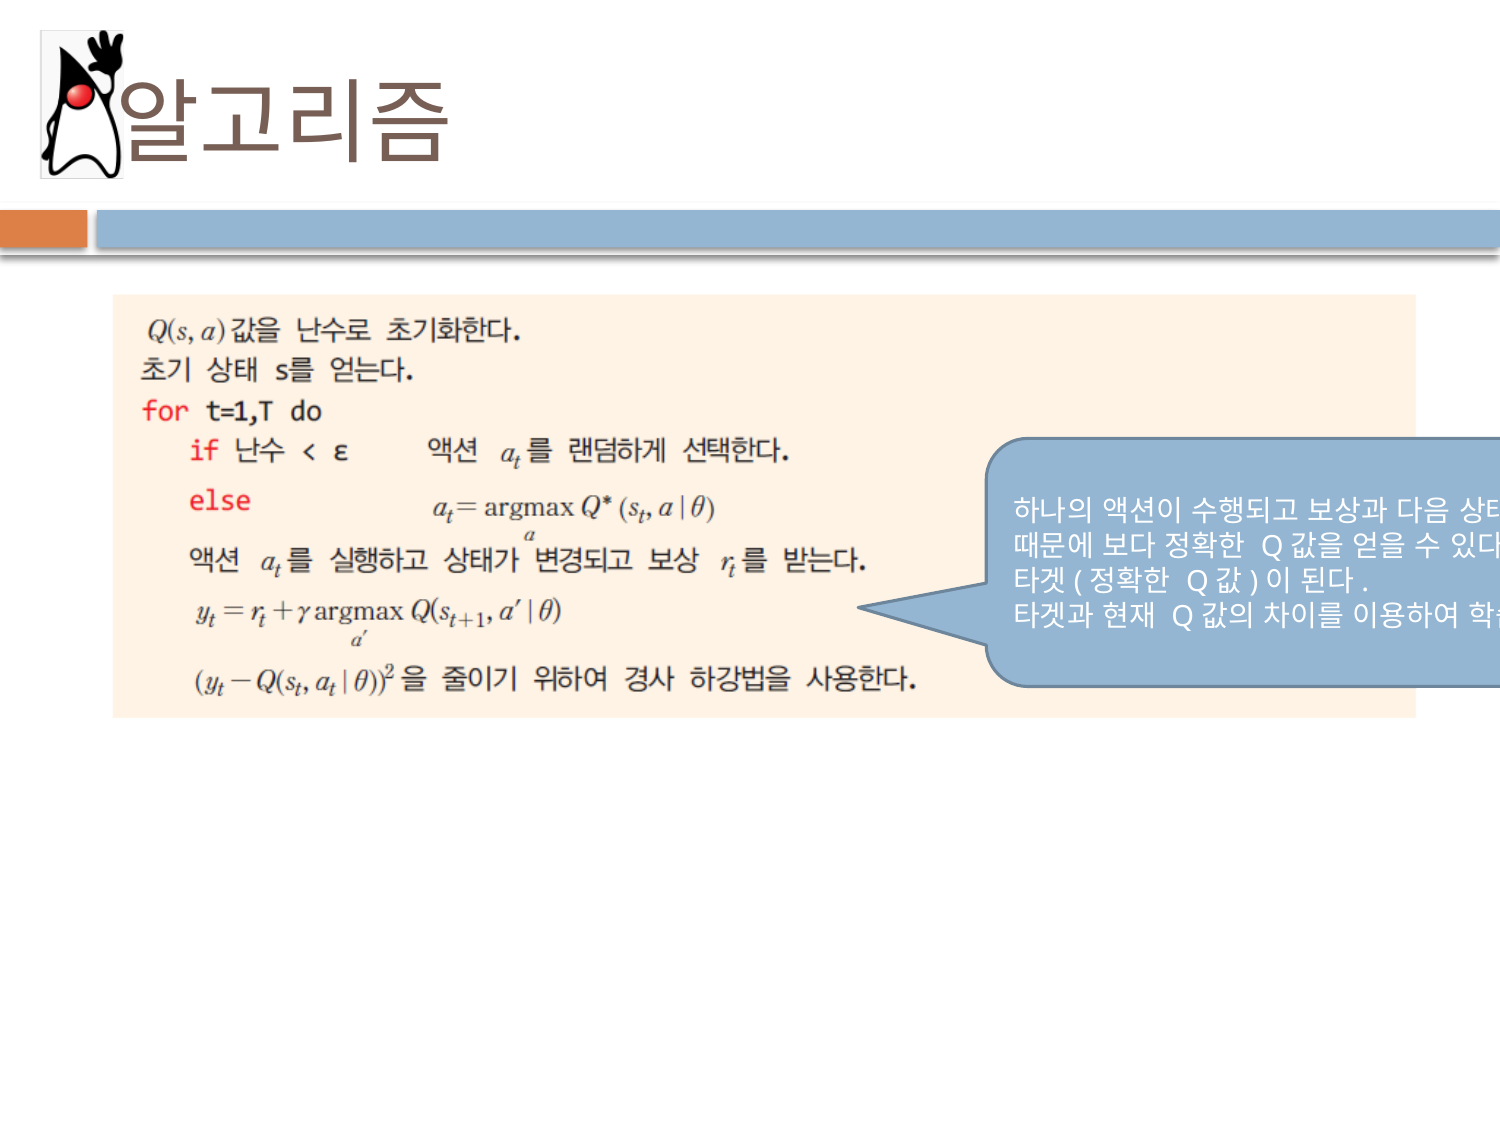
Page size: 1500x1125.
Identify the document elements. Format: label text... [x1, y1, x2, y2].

text_box 하나의 액션이 수행되고 보상과 다음 상태가 나왔기 때문에 보다 정확한 Q값을 얻을 수 있다. 이것이 타겟(정확한 Q값)이 된다. 타겟과 현재 Q값의 차이를 이용하여 학습시킨다. [1444, 436, 1500, 688]
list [100, 266, 1439, 743]
title 알고리즘 [100, 37, 1438, 200]
picture [39, 30, 124, 179]
